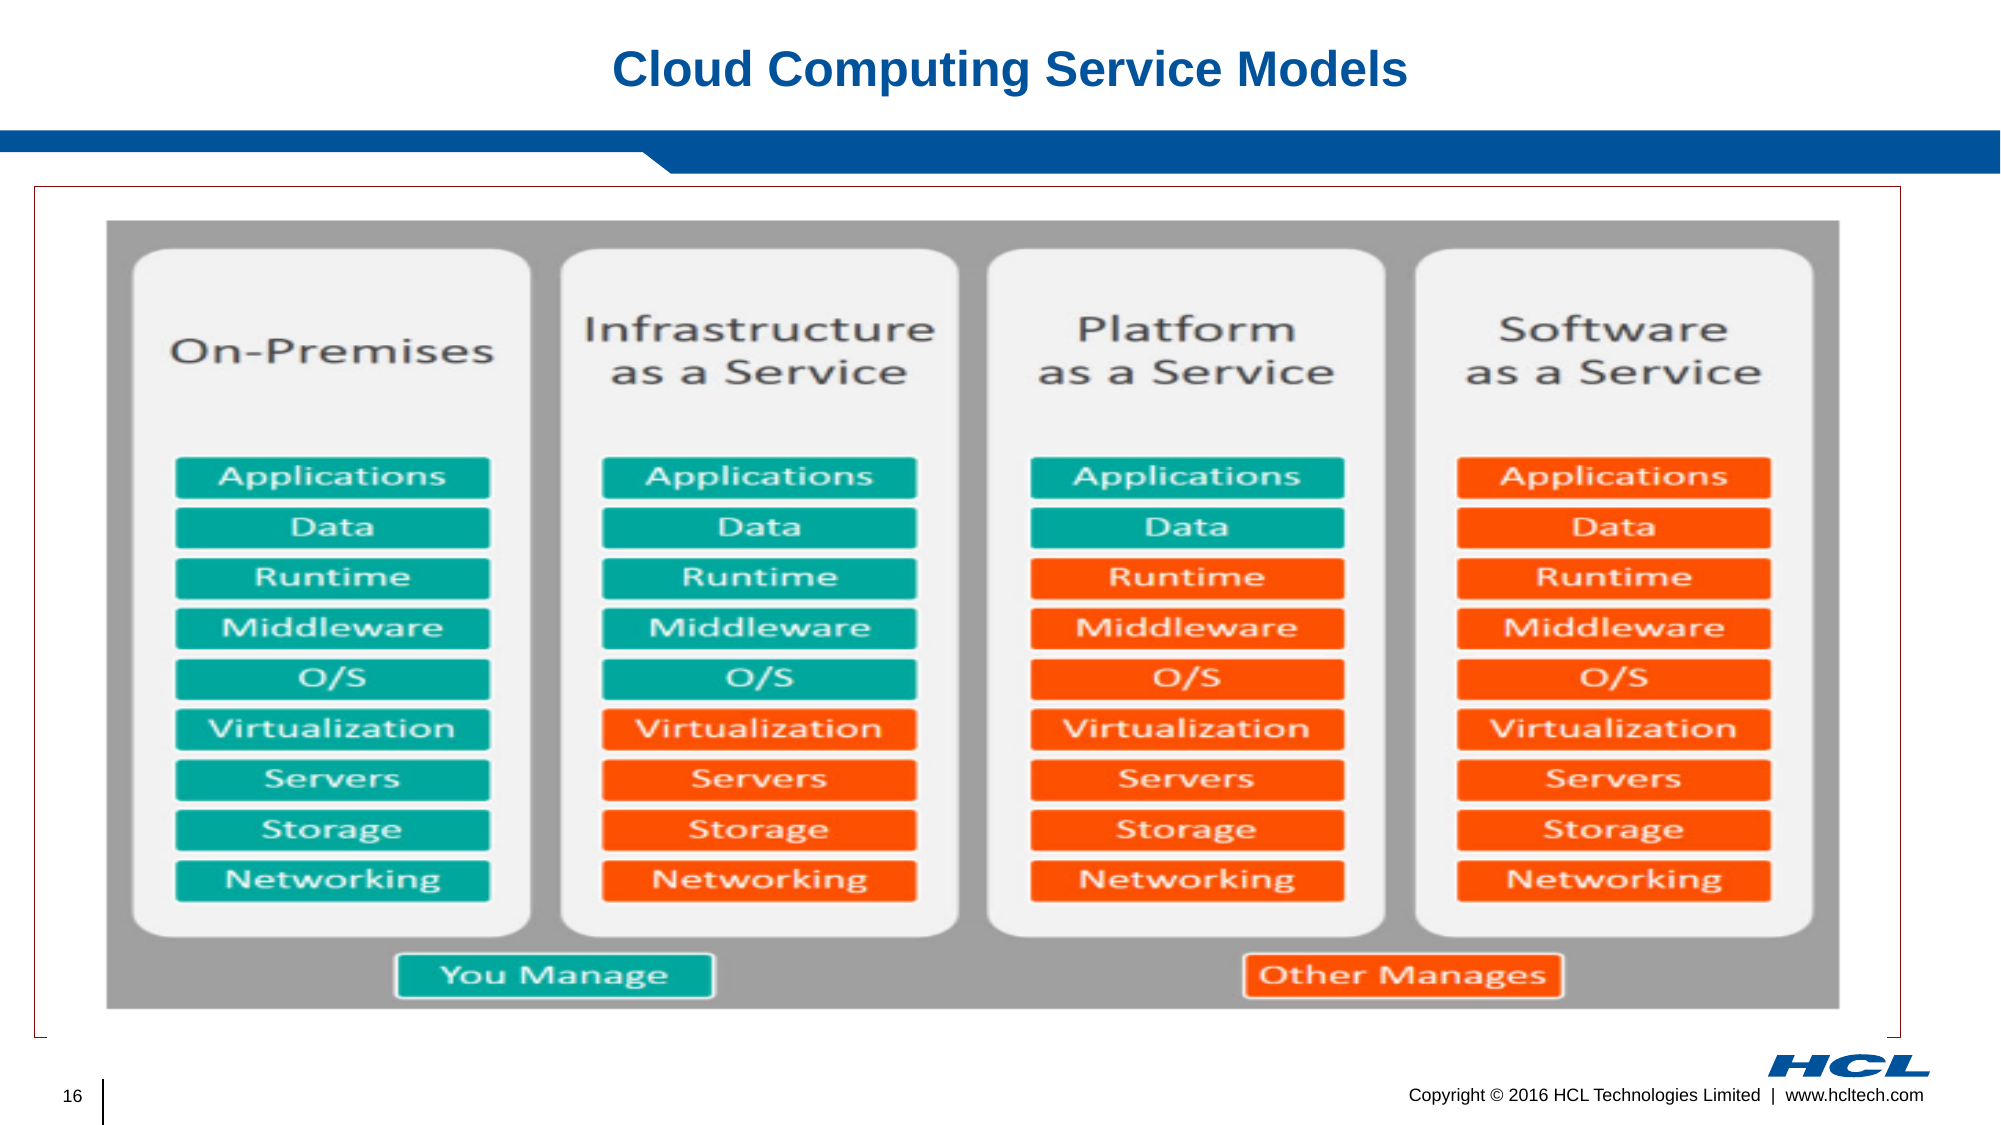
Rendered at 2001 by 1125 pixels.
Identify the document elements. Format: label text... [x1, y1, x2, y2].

text_box [34, 186, 1901, 1038]
title Cloud Computing Service Models [148, 19, 1874, 114]
picture [47, 209, 1888, 1038]
